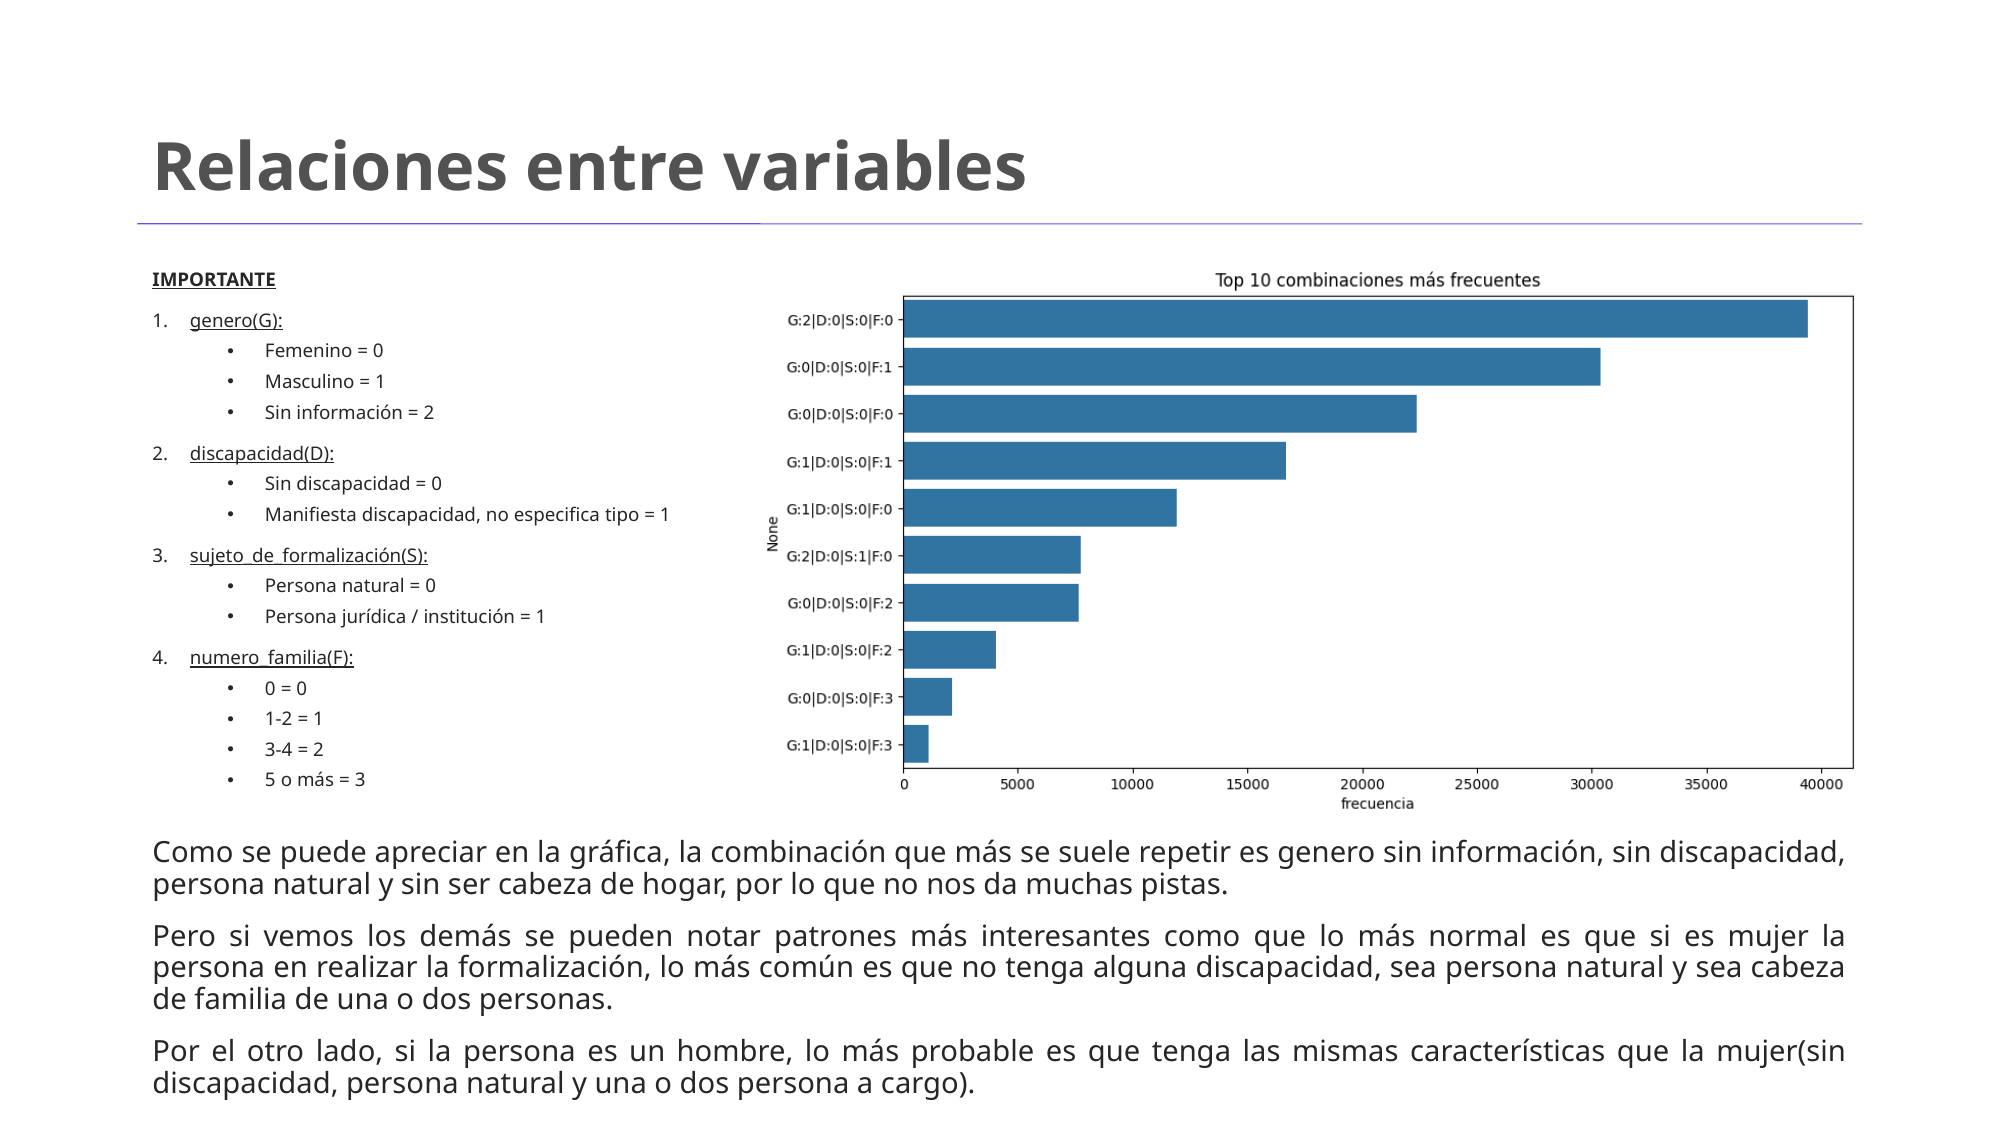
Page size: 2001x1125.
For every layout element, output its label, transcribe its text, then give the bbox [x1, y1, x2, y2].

text_box IMPORTANTE genero(G): Femenino = 0 Masculino = 1 Sin información = 2 discapacidad(D): Sin discapacidad = 0 Manifiesta discapacidad, no especifica tipo = 1 sujeto_de_formalización(S): Persona natural = 0 Persona jurídica / institución = 1 numero_familia(F): 0 = 0 1-2 = 1 3-4 = 2 5 o más = 3 [137, 262, 756, 822]
title Relaciones entre variables [137, 59, 1863, 262]
text_box Como se puede apreciar en la gráfica, la combinación que más se suele repetir es genero sin información, sin discapacidad, persona natural y sin ser cabeza de hogar, por lo que no nos da muchas pistas. Pero si vemos los demás se pueden notar patrones más interesantes como que lo más normal es que si es mujer la persona en realizar la formalización, lo más común es que no tenga alguna discapacidad, sea persona natural y sea cabeza de familia de una o dos personas. Por el otro lado, si la persona es un hombre, lo más probable es que tenga las mismas características que la mujer(sin discapacidad, persona natural y una o dos persona a cargo). [137, 830, 1863, 1102]
picture [756, 262, 1863, 822]
